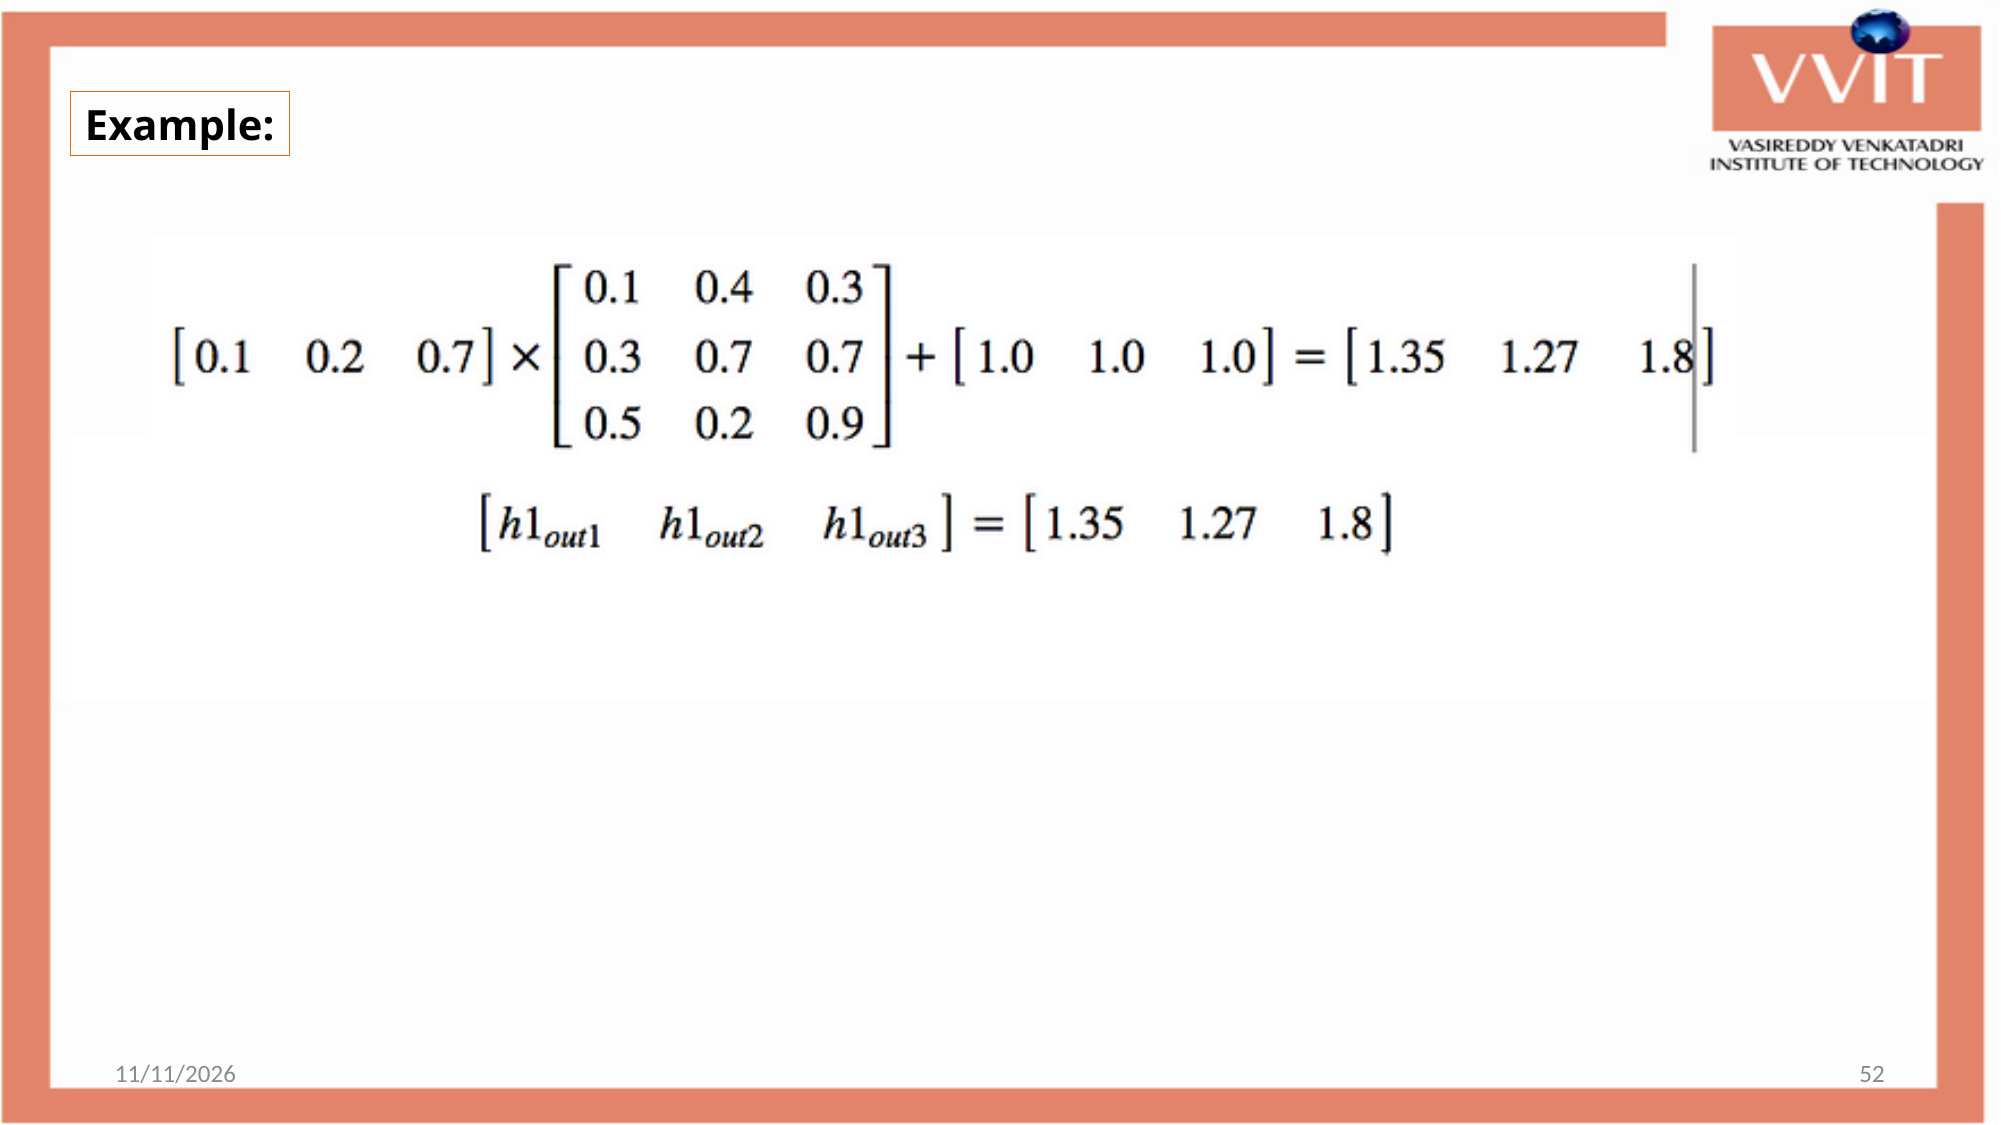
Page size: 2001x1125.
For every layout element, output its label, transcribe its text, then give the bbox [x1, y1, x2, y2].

picture [0, 0, 2001, 1125]
text_box Example: [70, 91, 290, 156]
slide_number 52 [1433, 1042, 1900, 1103]
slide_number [99, 1042, 567, 1103]
